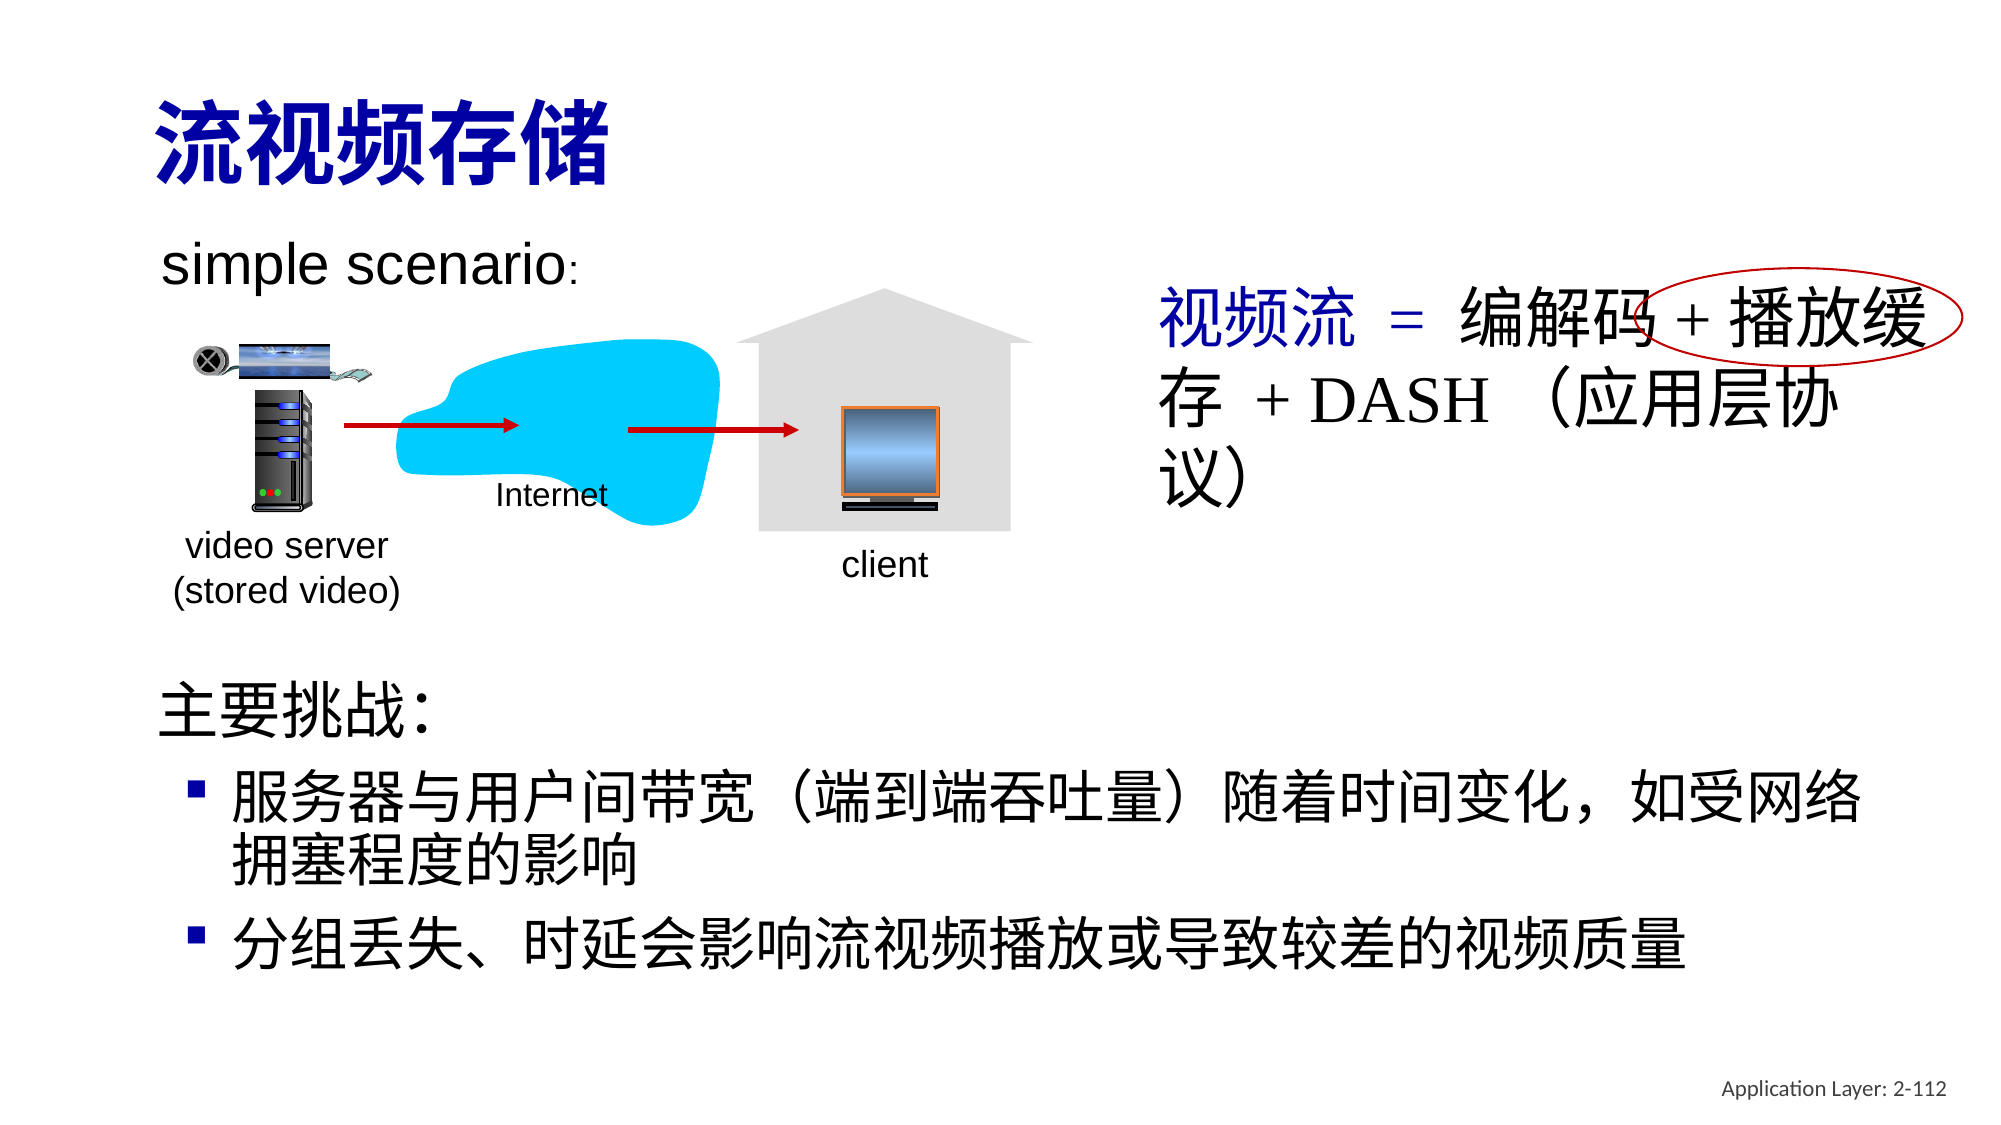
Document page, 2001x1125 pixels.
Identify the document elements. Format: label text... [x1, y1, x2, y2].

text_box client [826, 532, 944, 593]
title 流视频存储 [137, 74, 1863, 221]
text_box [396, 339, 720, 526]
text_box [842, 407, 939, 510]
text_box video server (stored video) [157, 513, 417, 619]
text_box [252, 390, 313, 512]
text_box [735, 288, 1034, 532]
text_box simple scenario: [147, 218, 595, 304]
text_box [192, 334, 373, 390]
text_box 视频流 = 编解码+播放缓存 + DASH（应用层协议） [1142, 268, 1963, 523]
text_box Internet [480, 465, 623, 521]
text_box [1633, 267, 1964, 368]
list 主要挑战： 服务器与用户间带宽（端到端吞吐量）随着时间变化，如受网络拥塞程度的影响 分组丢失、时延会影响流视频播放或导致较差的视频质量 [138, 672, 1931, 1090]
slide_number Application Layer: 2-112 [1512, 1056, 1963, 1117]
